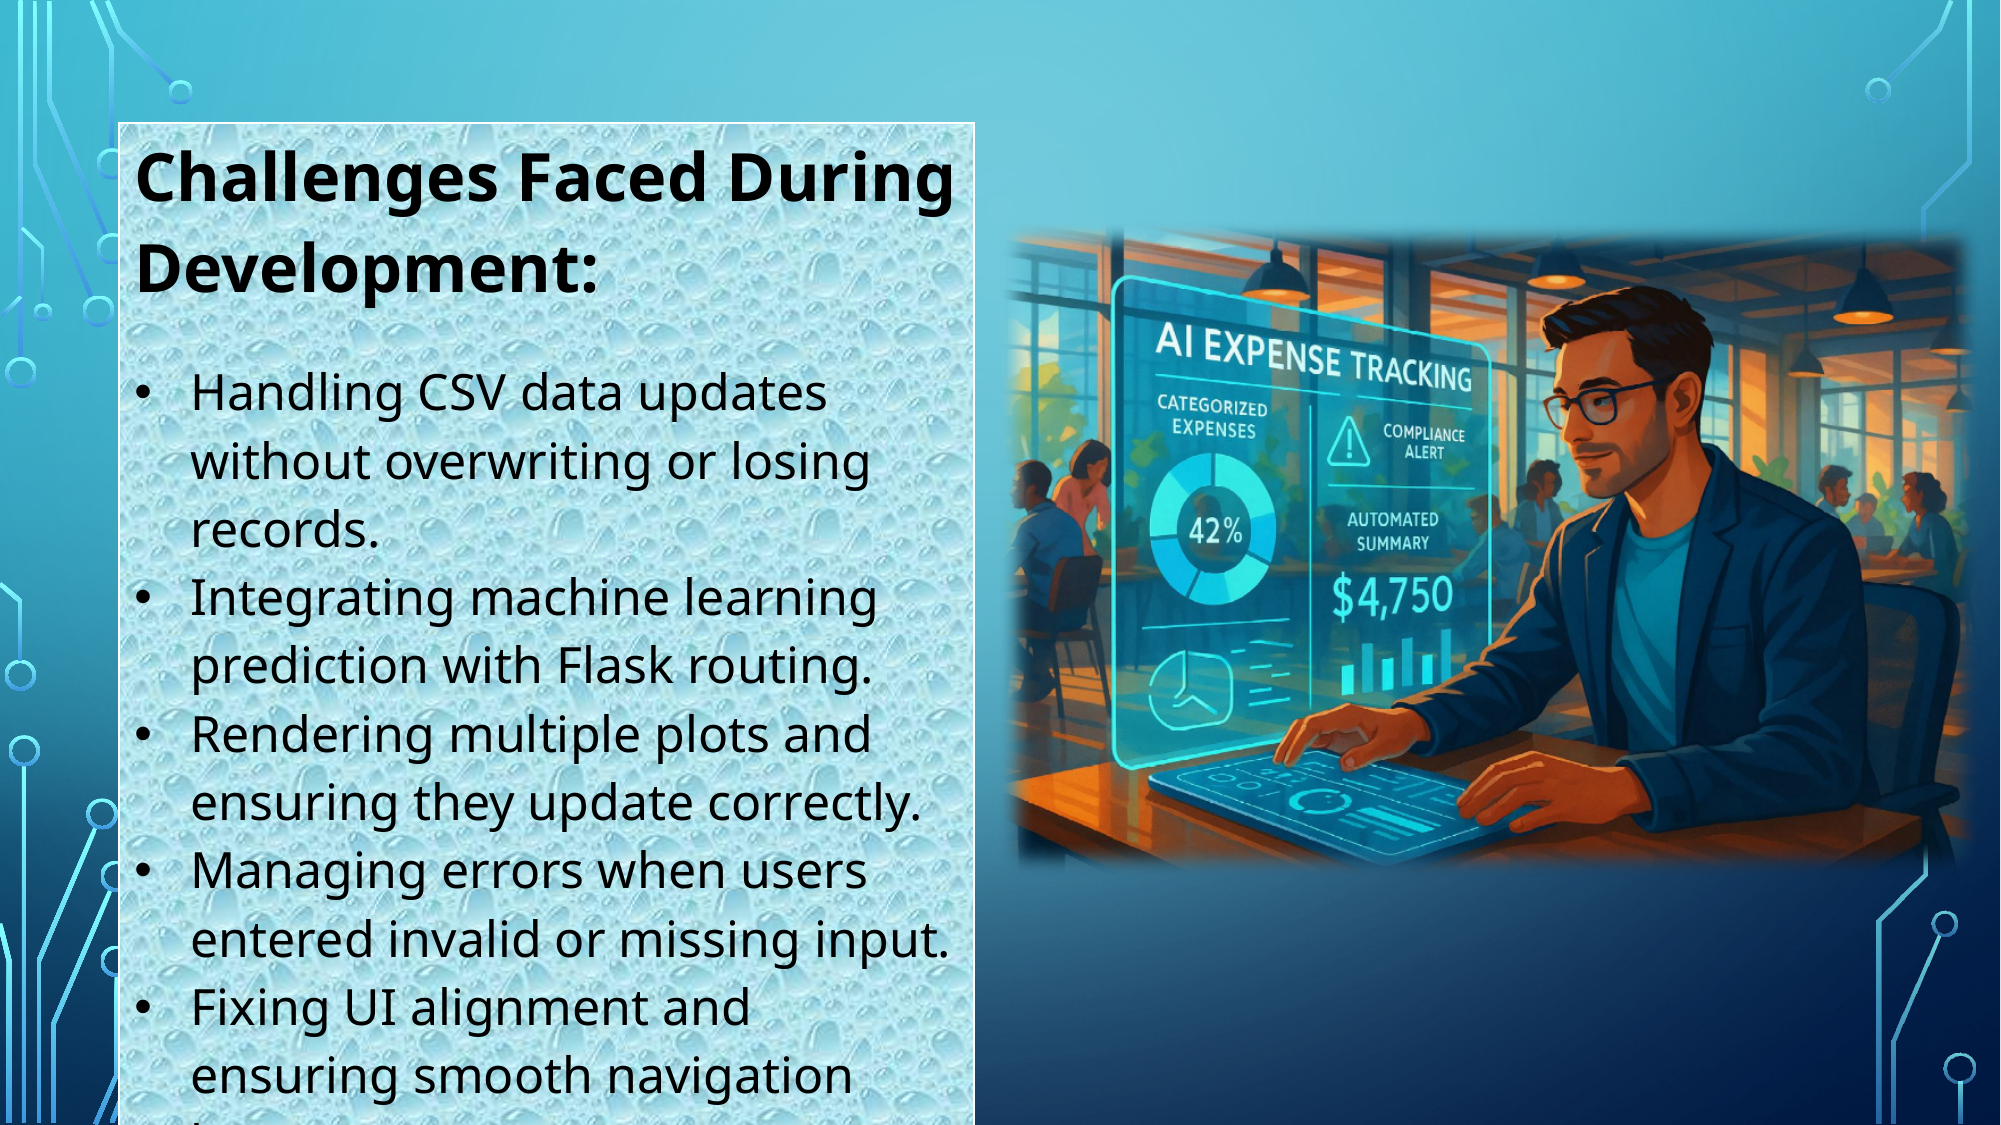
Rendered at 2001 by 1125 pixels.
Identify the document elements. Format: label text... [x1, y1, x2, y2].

picture [999, 221, 1982, 877]
table_header Challenges Faced During Development: Handling CSV data updates without overwriting or losing records. Integrating machine learning prediction with Flask routing. Rendering multiple plots and ensuring they update correctly. Managing errors when users entered invalid or missing input. Fixing UI alignment and ensuring smooth navigation between pages. [120, 124, 973, 1125]
